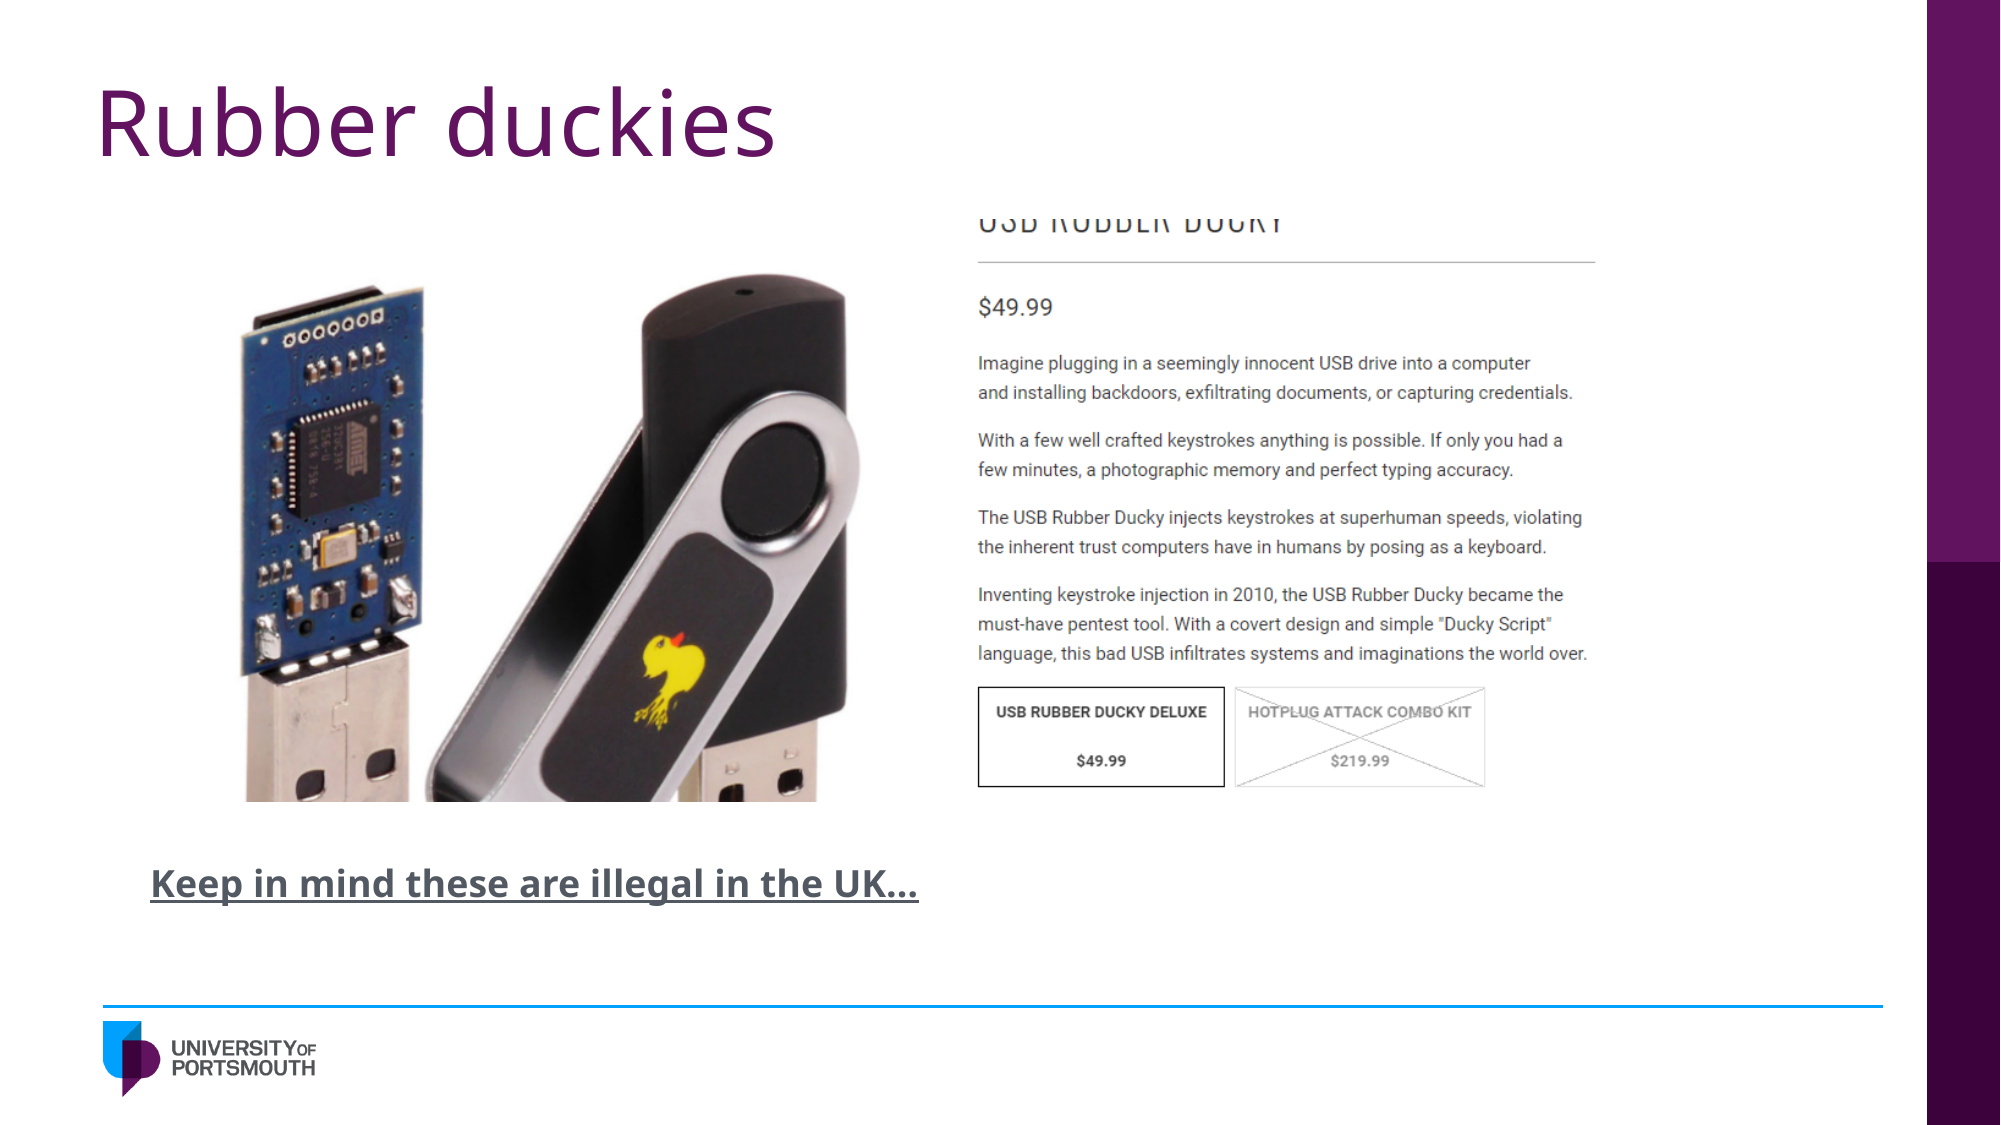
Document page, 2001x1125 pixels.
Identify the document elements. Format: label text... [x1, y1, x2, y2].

picture [158, 219, 1659, 802]
picture [103, 1021, 316, 1097]
title Rubber duckies [79, 91, 1854, 243]
text_box Keep in mind these are illegal in the UK… [135, 852, 1766, 958]
